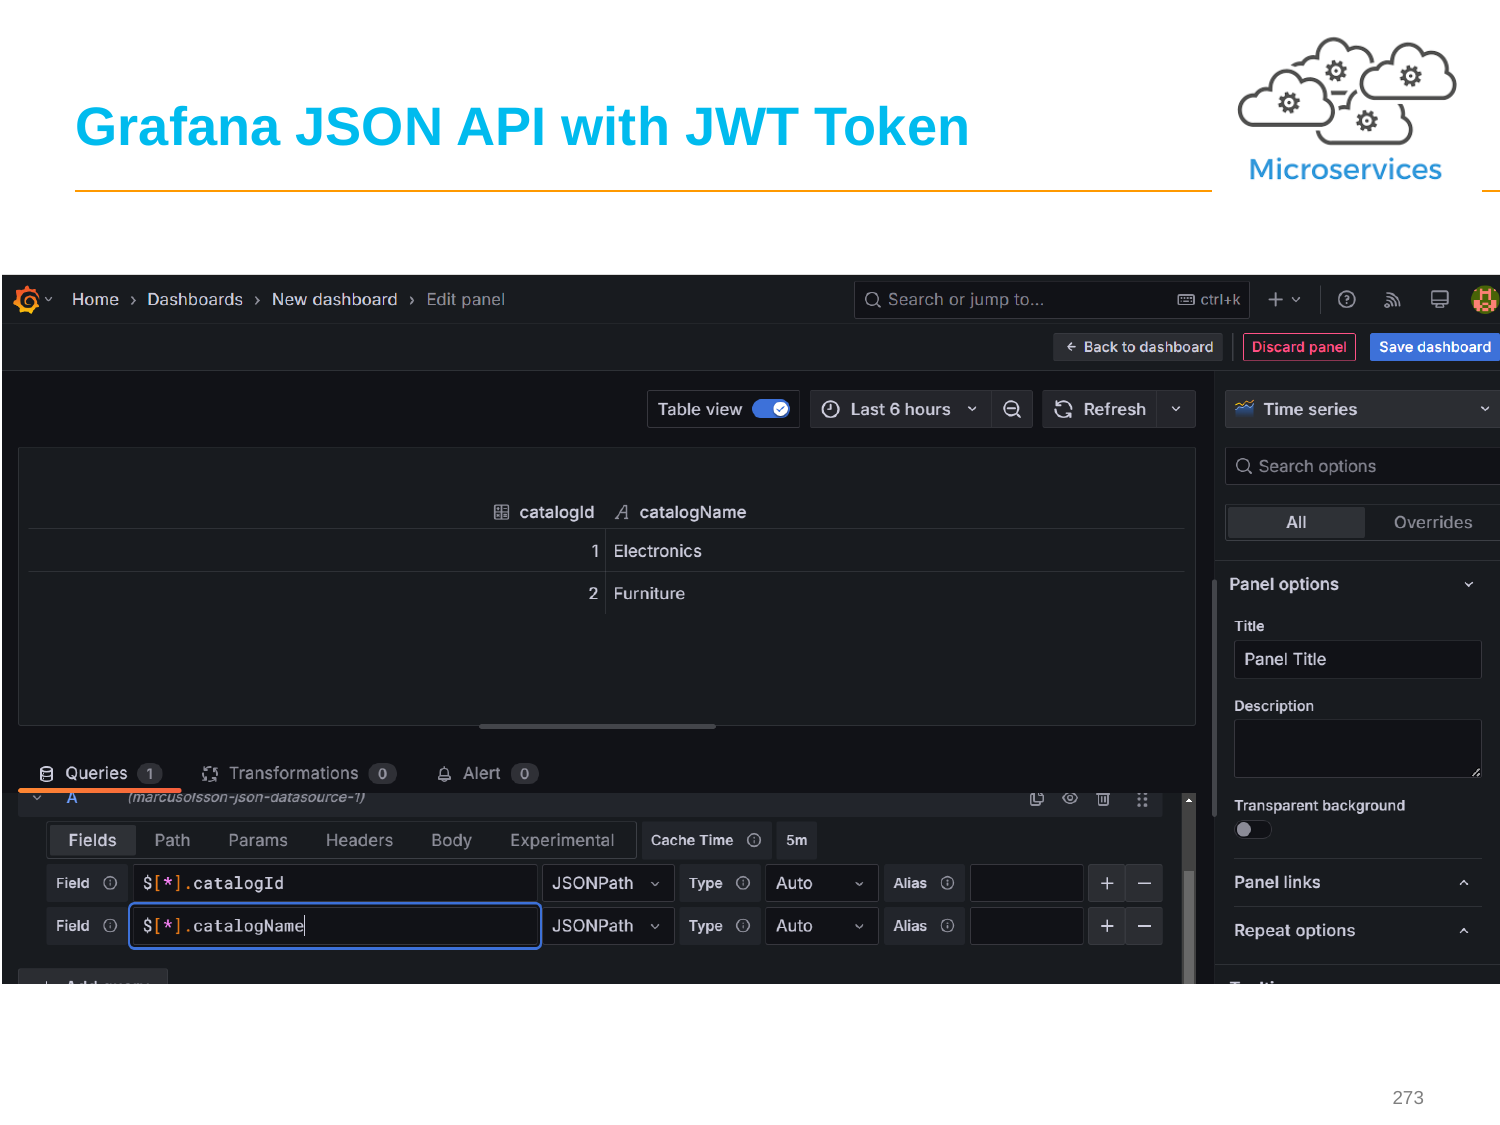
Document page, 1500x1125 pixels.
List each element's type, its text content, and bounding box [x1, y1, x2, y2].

title Grafana JSON API with JWT Token [75, 27, 1422, 157]
picture [2, 274, 1500, 984]
picture [1212, 1, 1482, 203]
